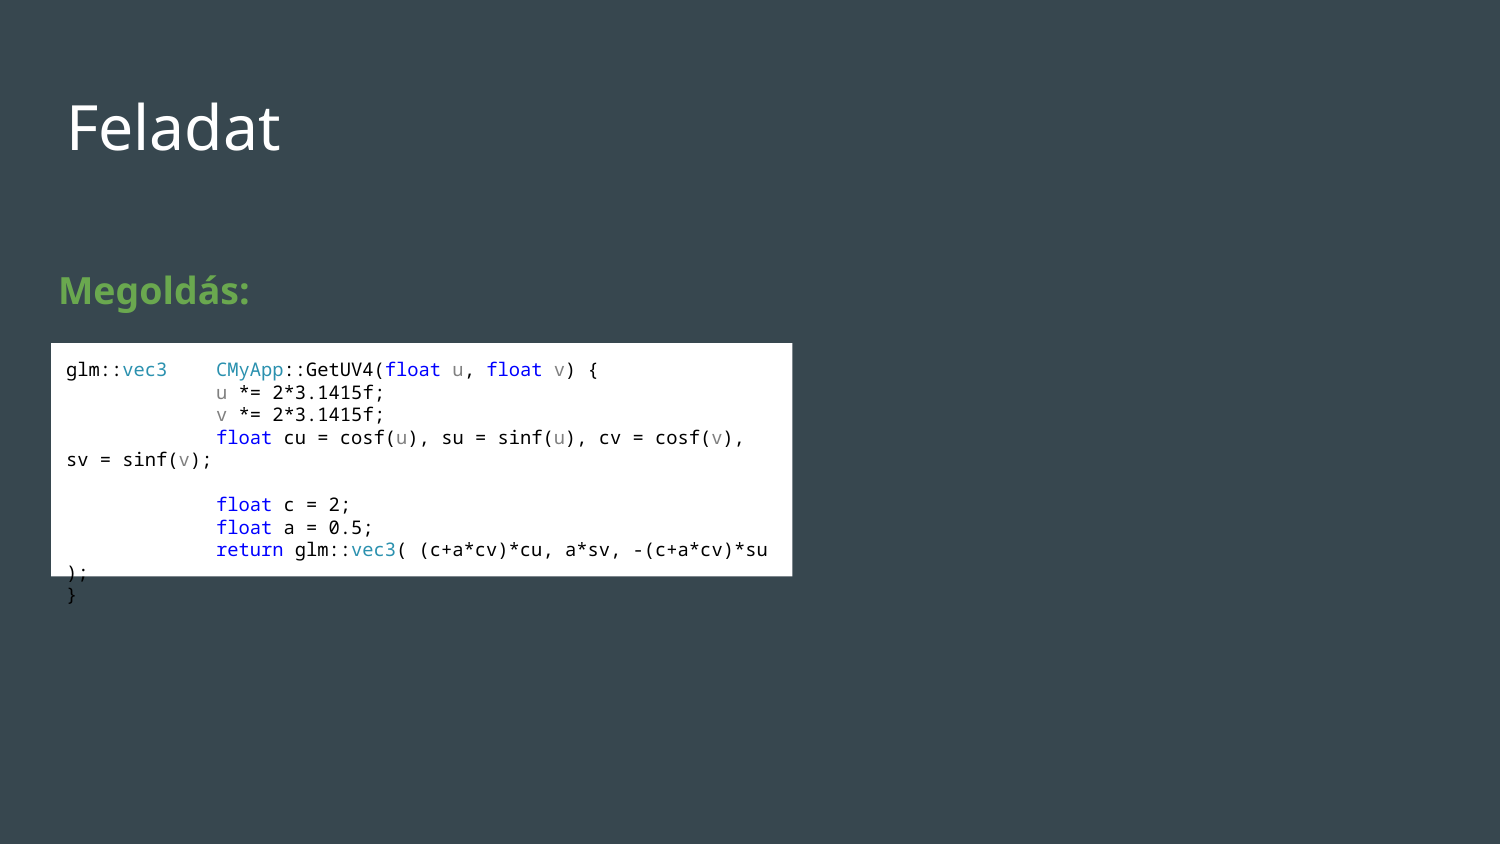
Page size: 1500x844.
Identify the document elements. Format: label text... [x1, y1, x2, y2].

text_box glm::vec3 CMyApp::GetUV4(float u, float v) { u *= 2*3.1415f; v *= 2*3.1415f; float cu = cosf(u), su = sinf(u), cv = cosf(v), sv = sinf(v); float c = 2; float a = 0.5; return glm::vec3( (c+a*cv)*cu, a*sv, -(c+a*cv)*su ); } [51, 343, 793, 577]
text_box Megoldás: [43, 244, 750, 320]
title Feladat [51, 72, 1449, 167]
